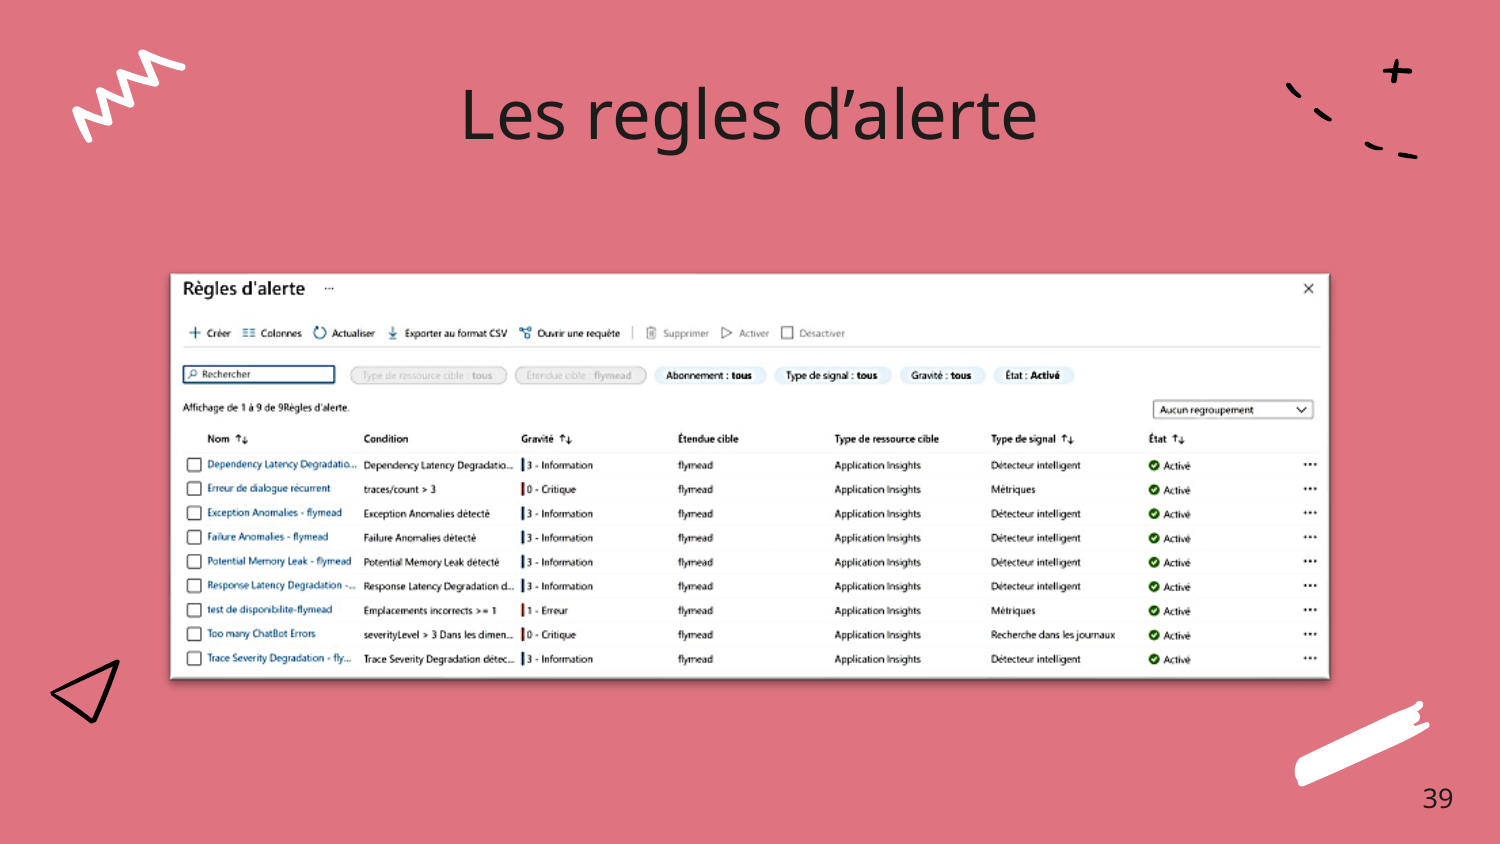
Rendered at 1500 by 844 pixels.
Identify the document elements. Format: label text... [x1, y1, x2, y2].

picture [157, 265, 1343, 697]
slide_number 39 [1378, 766, 1469, 832]
title Les regles d’alerte [118, 55, 1382, 144]
